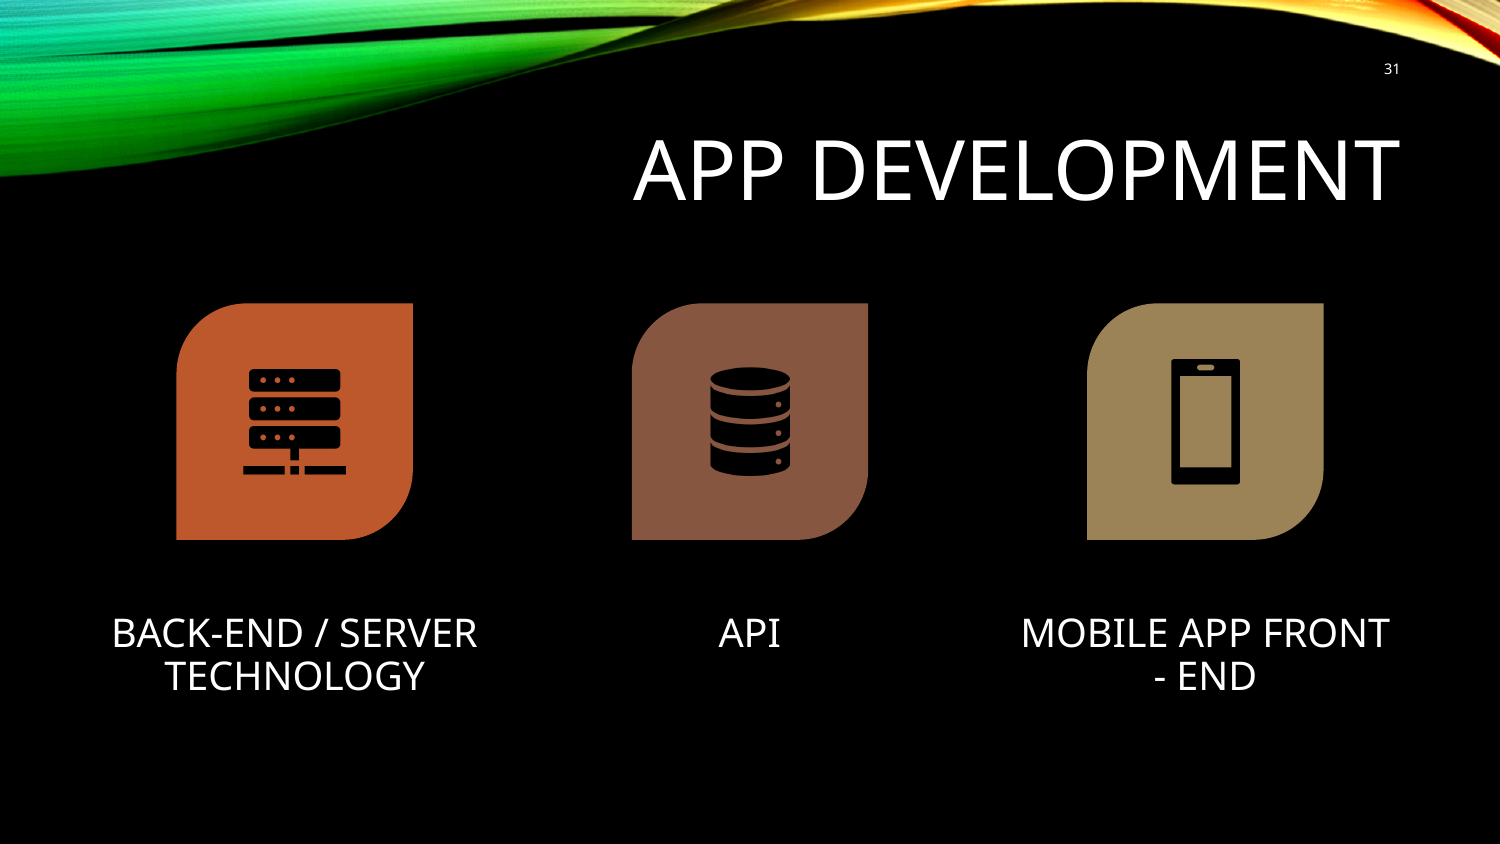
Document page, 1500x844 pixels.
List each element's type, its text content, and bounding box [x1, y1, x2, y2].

title App Development [356, 94, 1416, 254]
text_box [84, 300, 1416, 735]
picture [0, 0, 1500, 178]
slide_number 31 [1078, 46, 1416, 92]
